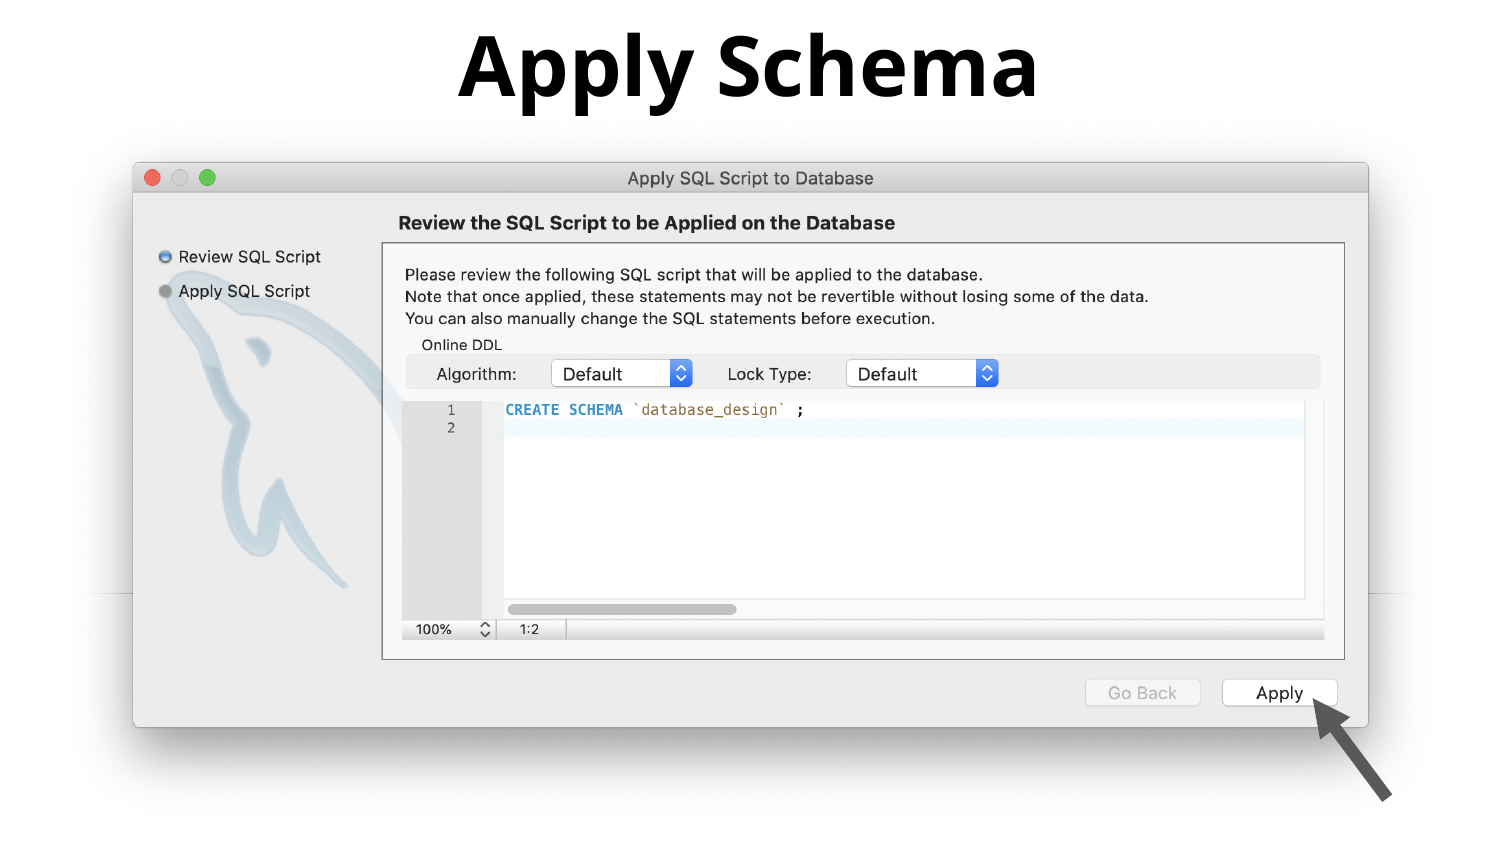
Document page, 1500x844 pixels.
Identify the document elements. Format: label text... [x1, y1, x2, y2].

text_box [1312, 698, 1388, 799]
title Apply Schema [0, 0, 1500, 111]
picture [56, 109, 1445, 844]
